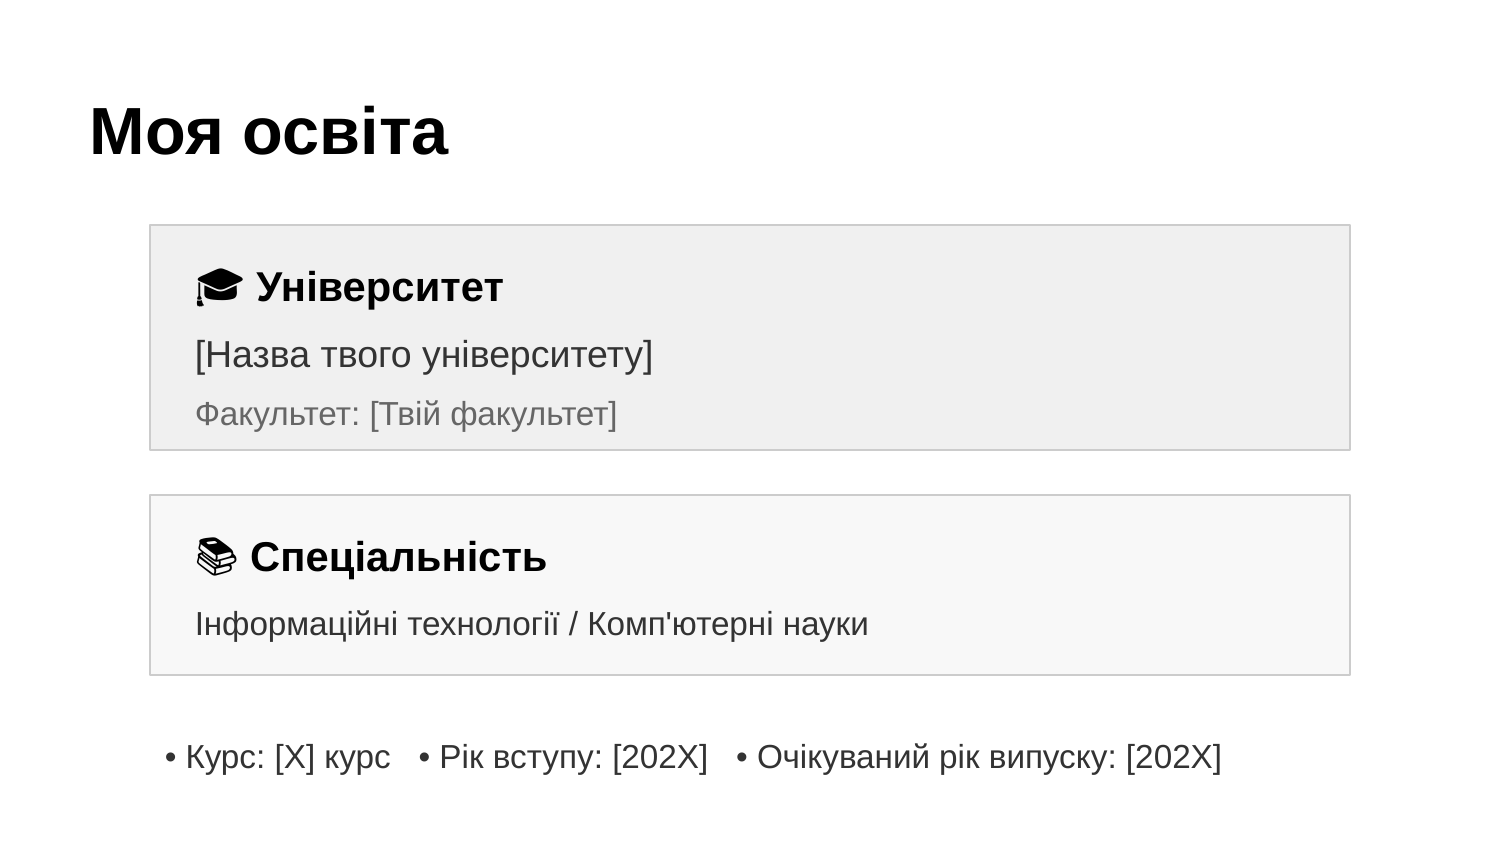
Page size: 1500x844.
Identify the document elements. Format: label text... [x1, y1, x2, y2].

text_box • Курс: [X] курс • Рік вступу: [202X] • Очікуваний рік випуску: [202X] [149, 674, 1350, 825]
text_box [149, 224, 1350, 450]
text_box 🎓 Університет [179, 254, 1320, 315]
text_box 📚 Спеціальність [179, 524, 1320, 585]
text_box [Назва твого університету] [179, 329, 1320, 375]
text_box Інформаційні технології / Комп'ютерні науки [179, 599, 1320, 645]
text_box Моя освіта [74, 74, 1425, 180]
text_box Факультет: [Твій факультет] [179, 389, 1320, 435]
text_box [149, 494, 1350, 674]
